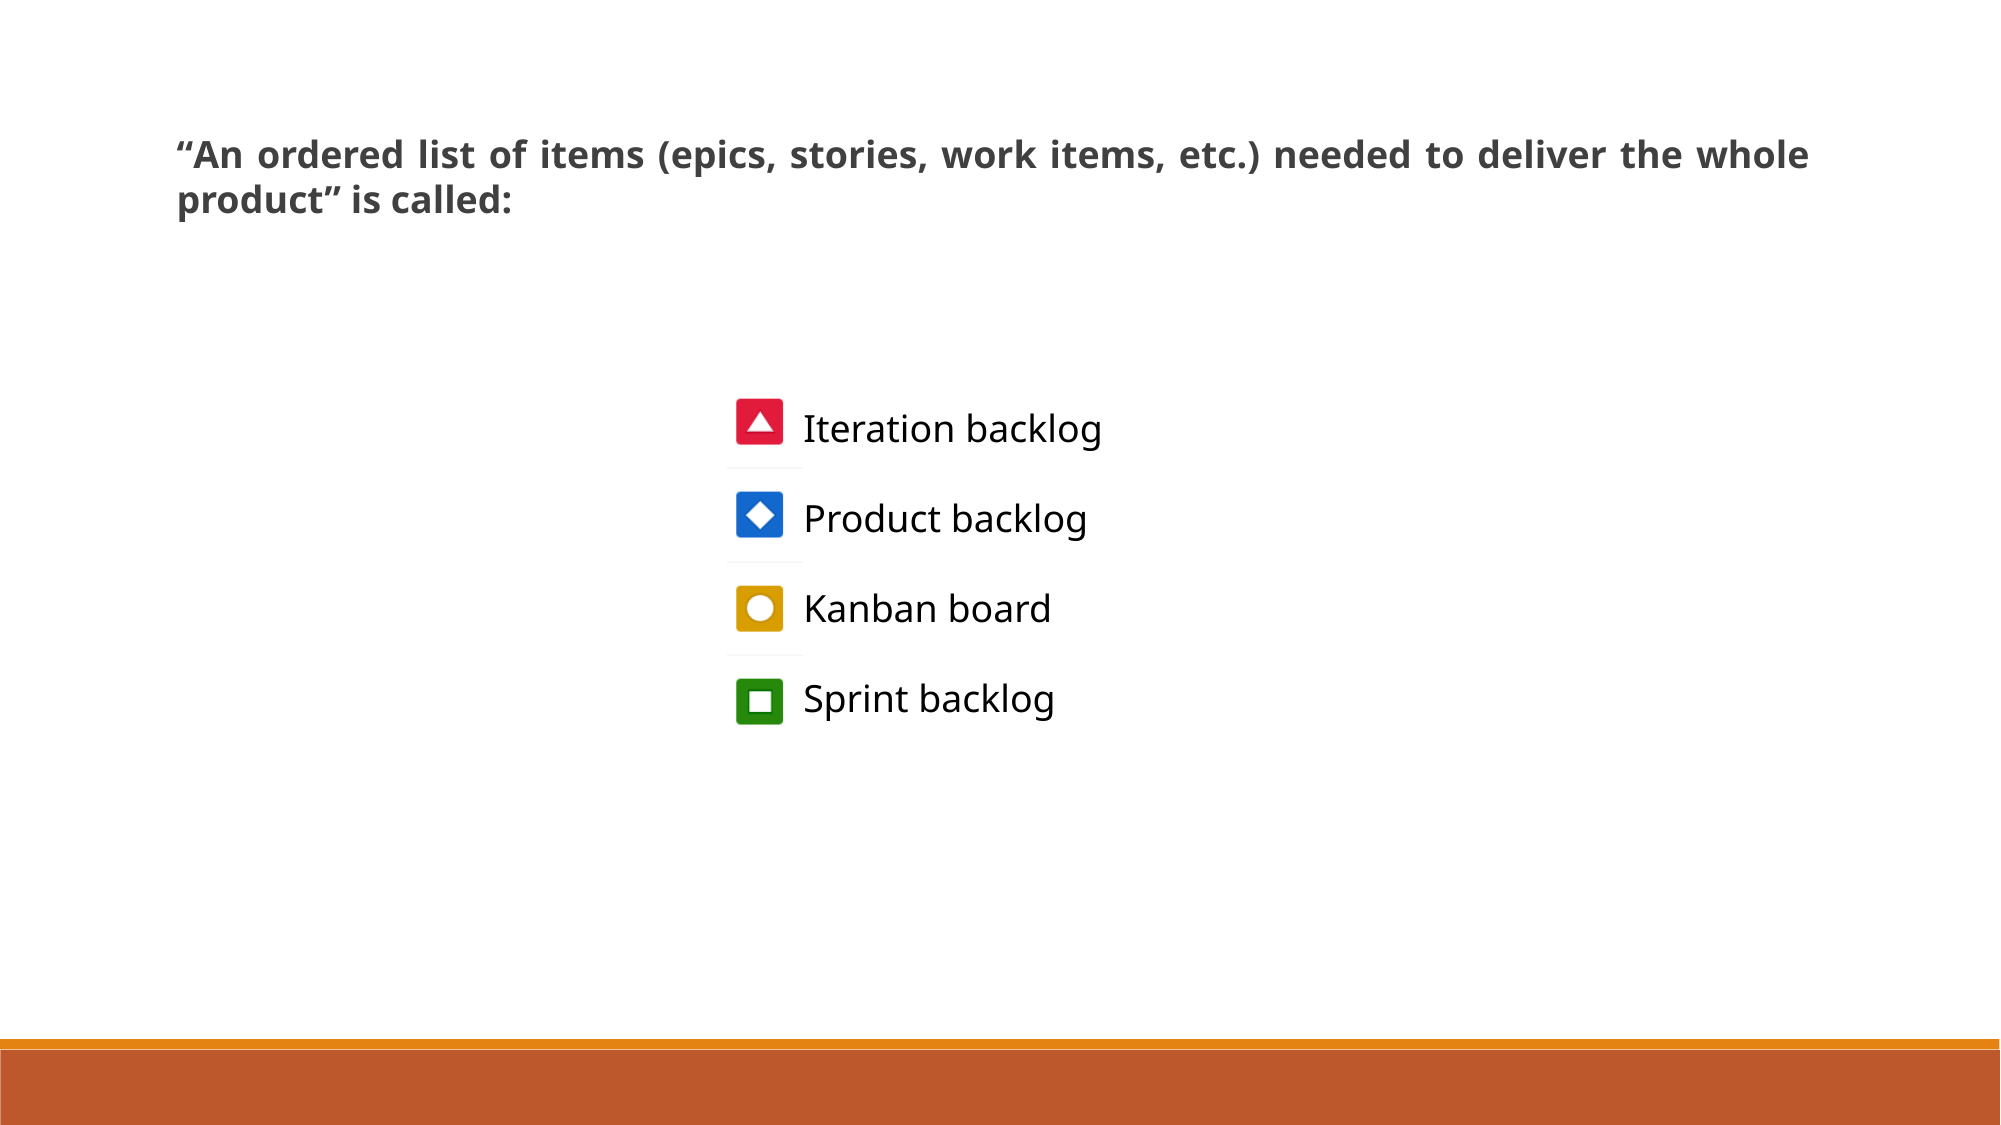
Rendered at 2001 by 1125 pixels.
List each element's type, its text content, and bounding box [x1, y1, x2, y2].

text_box “An ordered list of items (epics, stories, work items, etc.) needed to deliver the whole product” is called: [161, 152, 1828, 199]
text_box Iteration backlog Product backlog Kanban board Sprint backlog [787, 366, 1148, 759]
picture [727, 384, 803, 744]
